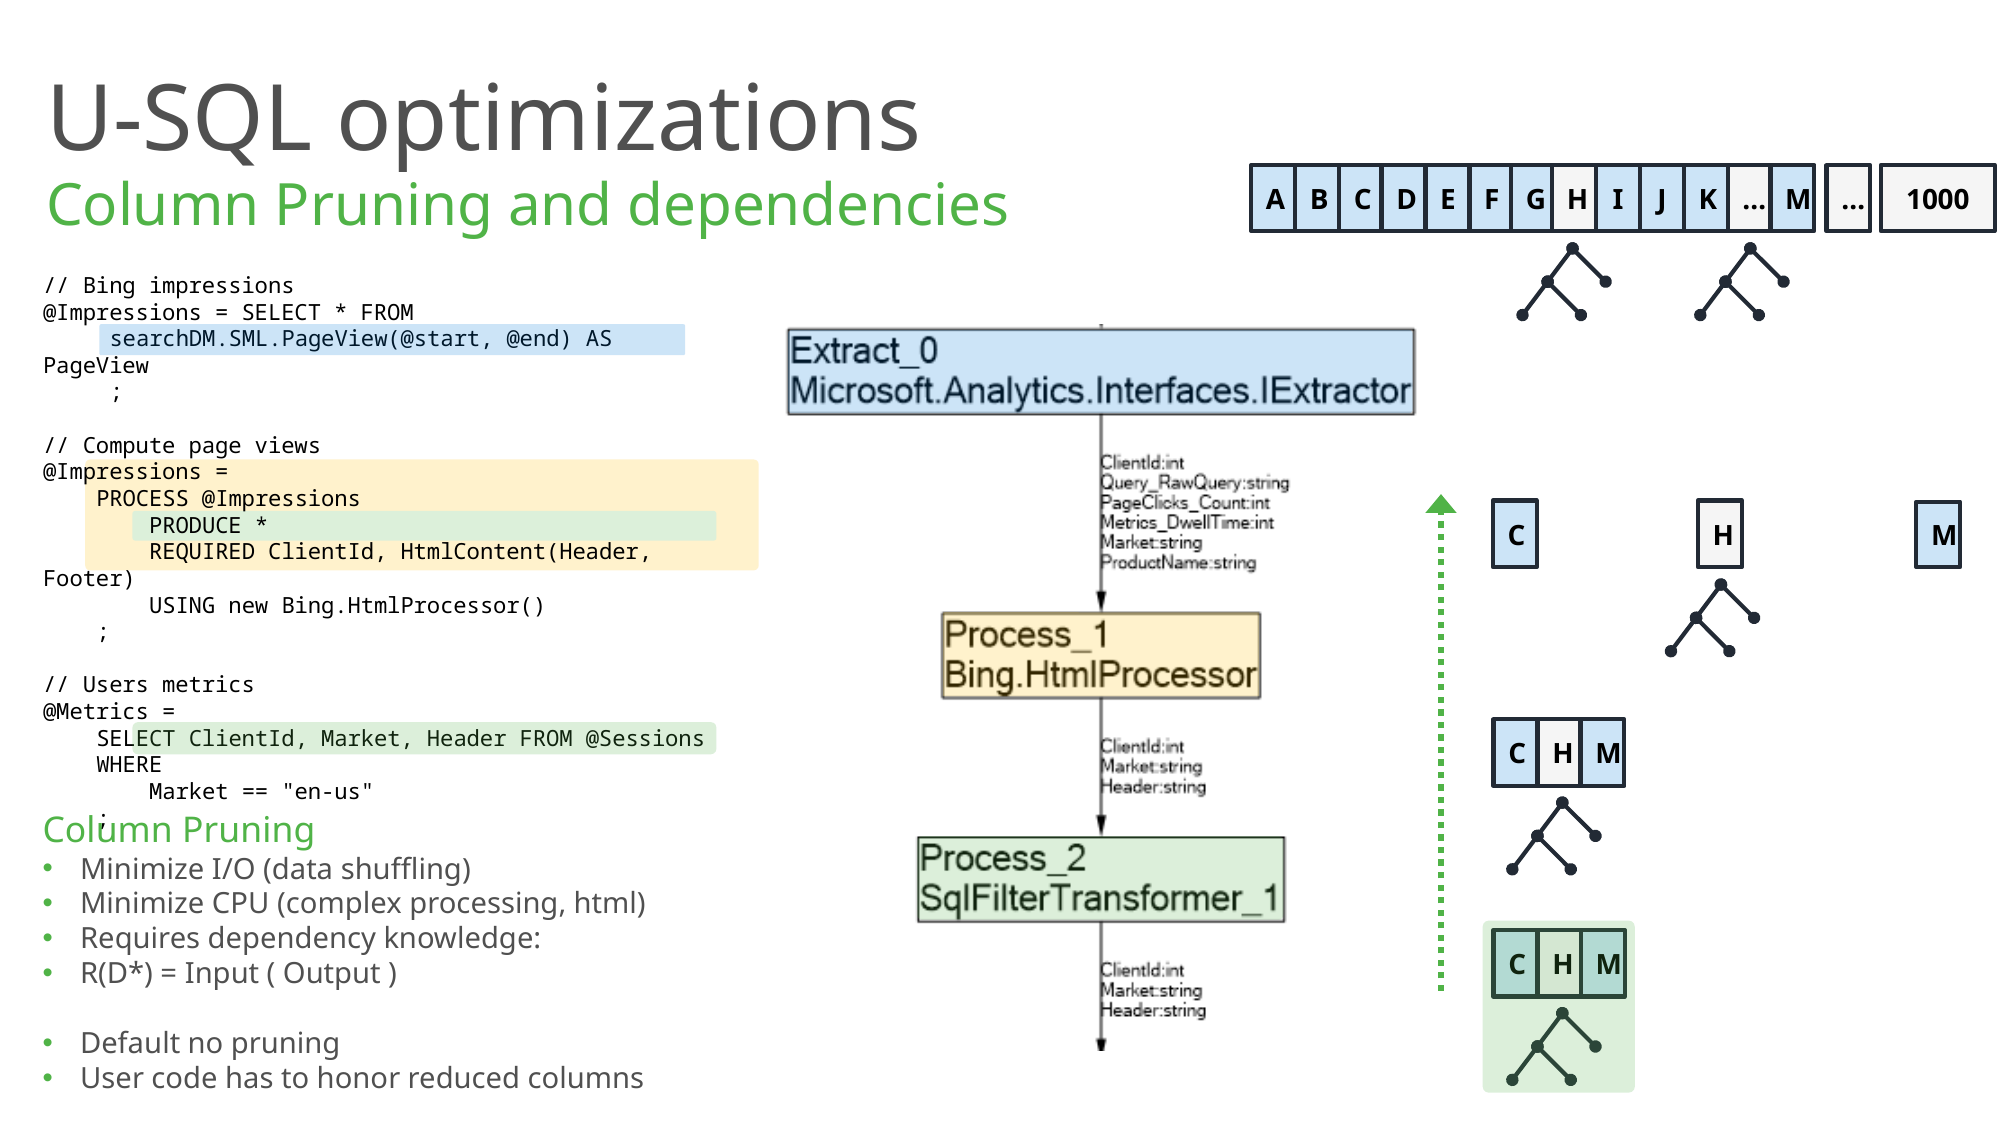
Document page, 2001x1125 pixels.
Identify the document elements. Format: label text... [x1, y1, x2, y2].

text_box [1481, 919, 1636, 1094]
text_box Column Pruning Minimize I/O (data shuffling) Minimize CPU (complex processing, html) Requires dependency knowledge: R(D*) = Input ( Output ) Default no pruning User code has to honor reduced columns [27, 800, 814, 1106]
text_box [1493, 929, 1625, 1080]
text_box [131, 721, 718, 756]
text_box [781, 324, 1422, 1051]
text_box // Bing impressions @Impressions = SELECT * FROM searchDM.SML.PageView(@start, @end) AS PageView ; // Compute page views @Impressions = PROCESS @Impressions PRODUCE * REQUIRED ClientId, HtmlContent(Header, Footer) USING new Bing.HtmlProcessor() ; // Users metrics @Metrics = SELECT ClientId, Market, Header FROM @Sessions WHERE Market == "en-us" ; [28, 263, 739, 800]
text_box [1493, 719, 1625, 870]
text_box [1251, 164, 1995, 315]
text_box Column Pruning and dependencies [30, 166, 1251, 238]
text_box [739, 458, 760, 572]
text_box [1492, 500, 1961, 652]
title U-SQL optimizations [31, 50, 1969, 166]
text_box [98, 323, 687, 357]
